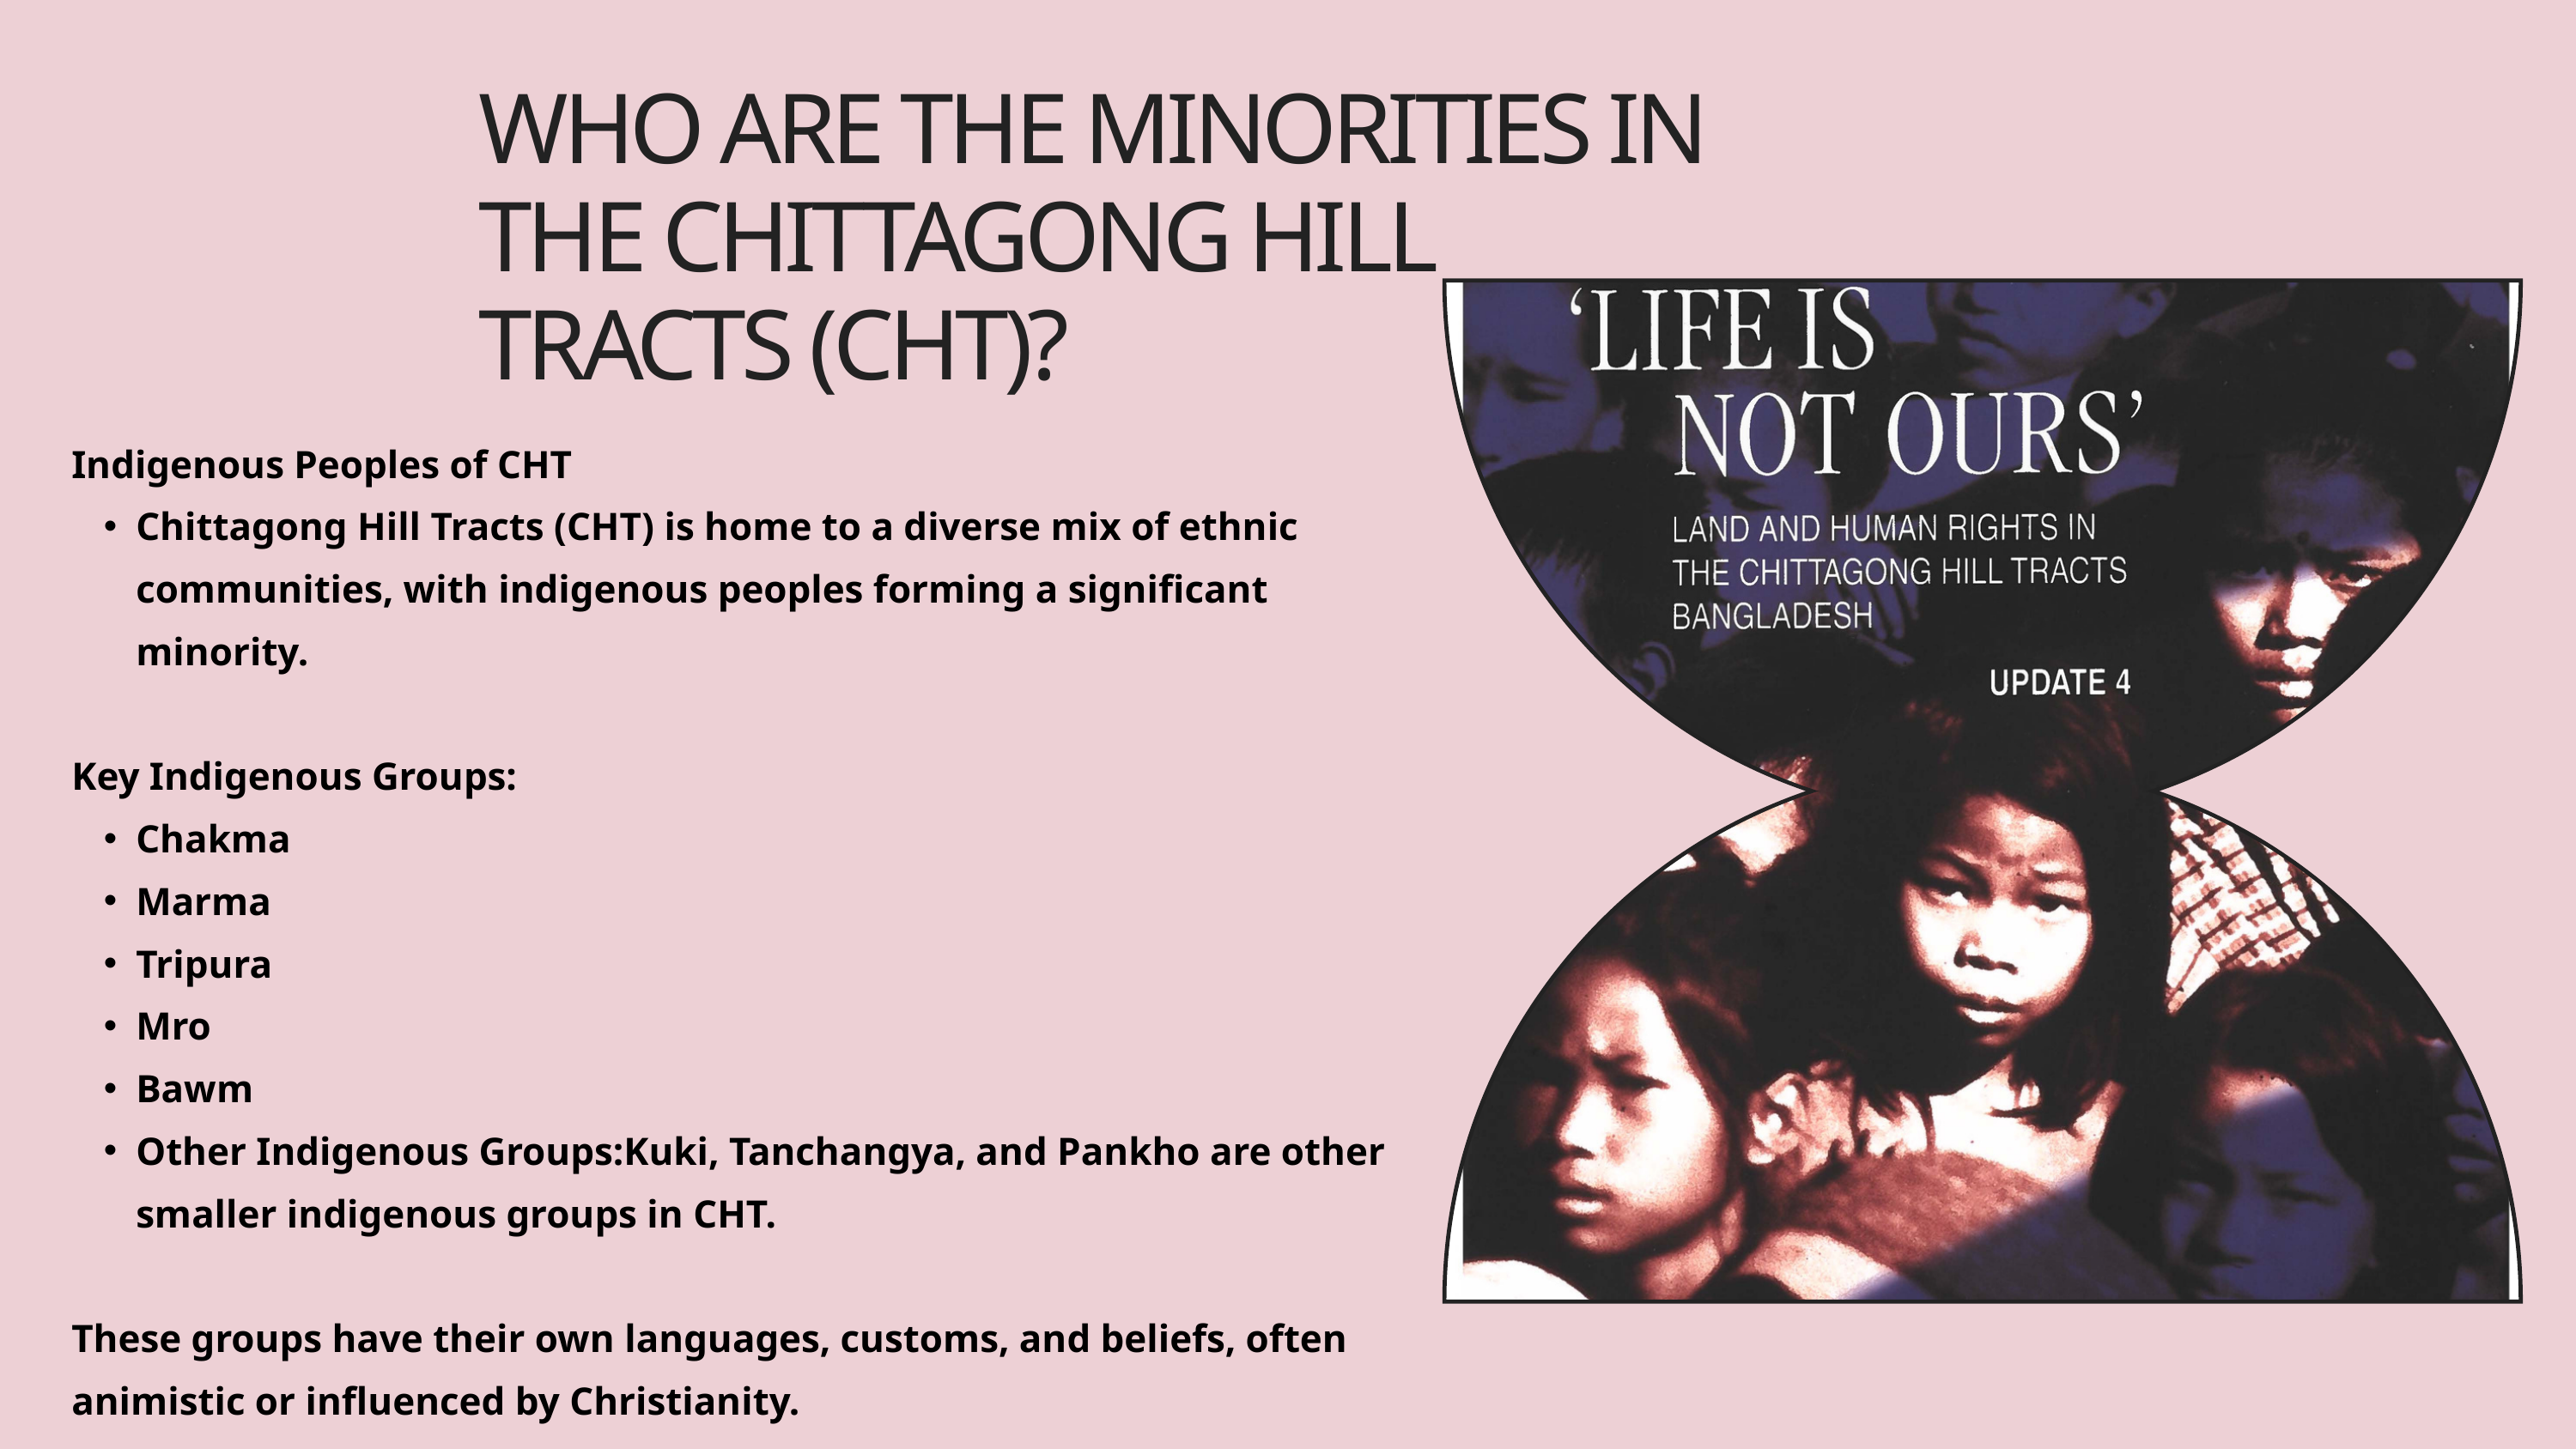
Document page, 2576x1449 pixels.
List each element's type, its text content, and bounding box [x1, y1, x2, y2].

text_box WHO ARE THE MINORITIES IN THE CHITTAGONG HILL TRACTS (CHT)? [478, 75, 1740, 400]
text_box Indigenous Peoples of CHT Chittagong Hill Tracts (CHT) is home to a diverse mix of ethnic communities, with indigenous peoples forming a significant minority. Key Indigenous Groups: Chakma Marma Tripura Mro Bawm Other Indigenous Groups:Kuki, Tanchangya, and Pankho are other smaller indigenous groups in CHT. These groups have their own languages, customs, and beliefs, often animistic or influenced by Christianity. [71, 423, 1406, 1449]
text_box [1442, 278, 2524, 1304]
